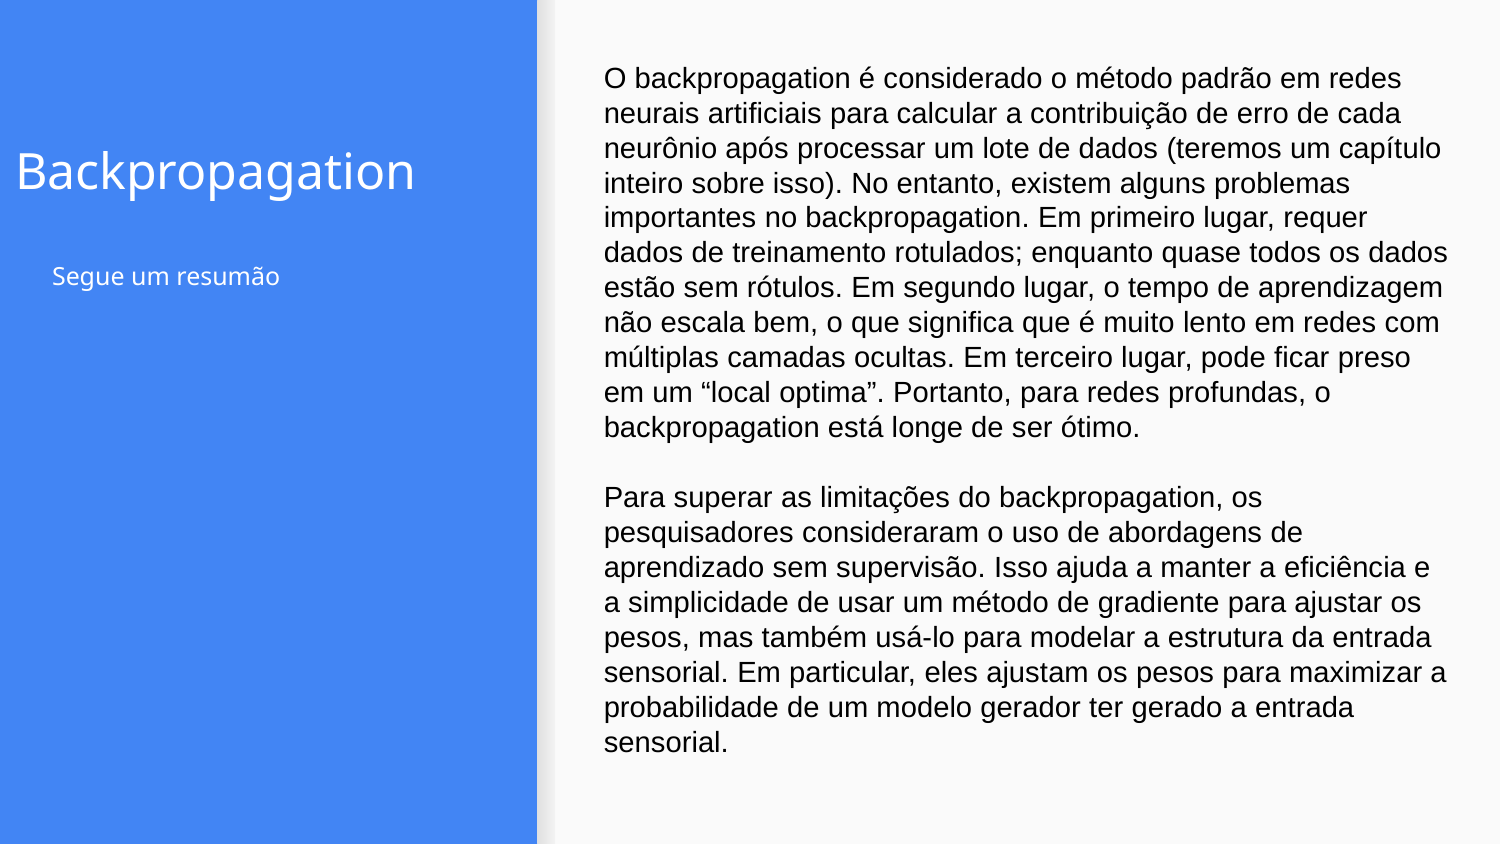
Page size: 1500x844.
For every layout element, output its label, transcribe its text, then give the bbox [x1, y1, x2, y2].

list Segue um resumão [37, 240, 498, 815]
title Backpropagation [0, 58, 534, 216]
text_box O backpropagation é considerado o método padrão em redes neurais artificiais para calcular a contribuição de erro de cada neurônio após processar um lote de dados (teremos um capítulo inteiro sobre isso). No entanto, existem alguns problemas importantes no backpropagation. Em primeiro lugar, requer dados de treinamento rotulados; enquanto quase todos os dados estão sem rótulos. Em segundo lugar, o tempo de aprendizagem não escala bem, o que significa que é muito lento em redes com múltiplas camadas ocultas. Em terceiro lugar, pode ficar preso em um “local optima”. Portanto, para redes profundas, o backpropagation está longe de ser ótimo. Para superar as limitações do backpropagation, os pesquisadores consideraram o uso de abordagens de aprendizado sem supervisão. Isso ajuda a manter a eficiência e a simplicidade de usar um método de gradiente para ajustar os pesos, mas também usá-lo para modelar a estrutura da entrada sensorial. Em particular, eles ajustam os pesos para maximizar a probabilidade de um modelo gerador ter gerado a entrada sensorial. [588, 43, 1471, 815]
